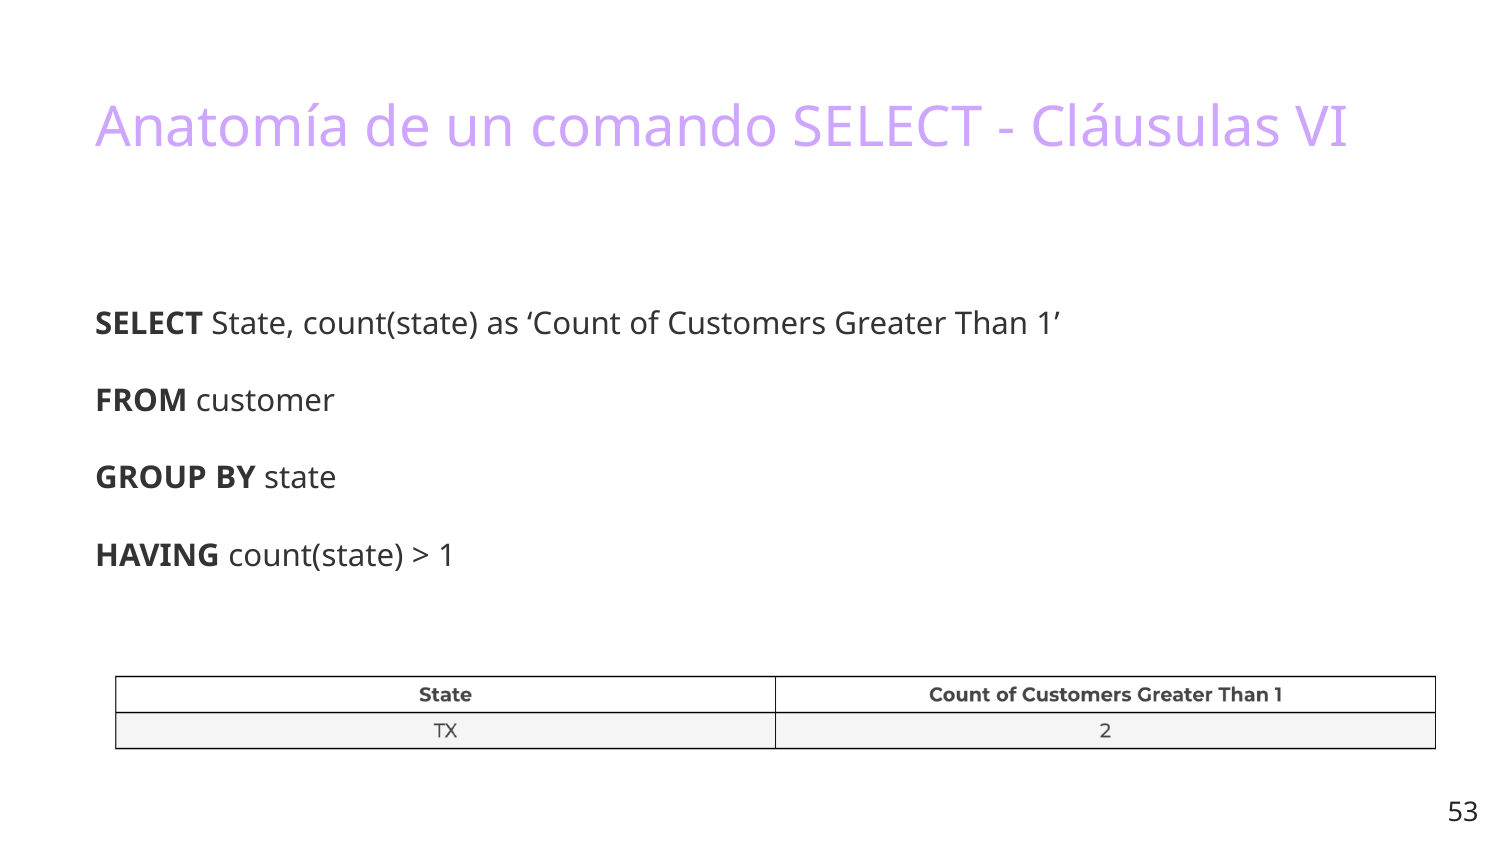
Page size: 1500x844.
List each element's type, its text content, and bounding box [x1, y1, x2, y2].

title Anatomía de un comando SELECT - Cláusulas VI [80, 74, 1474, 162]
slide_number ‹#› [1403, 779, 1494, 844]
text_box SELECT State, count(state) as ‘Count of Customers Greater Than 1’ FROM customer GROUP BY state HAVING count(state) > 1 [80, 267, 1420, 665]
picture [110, 672, 1444, 755]
